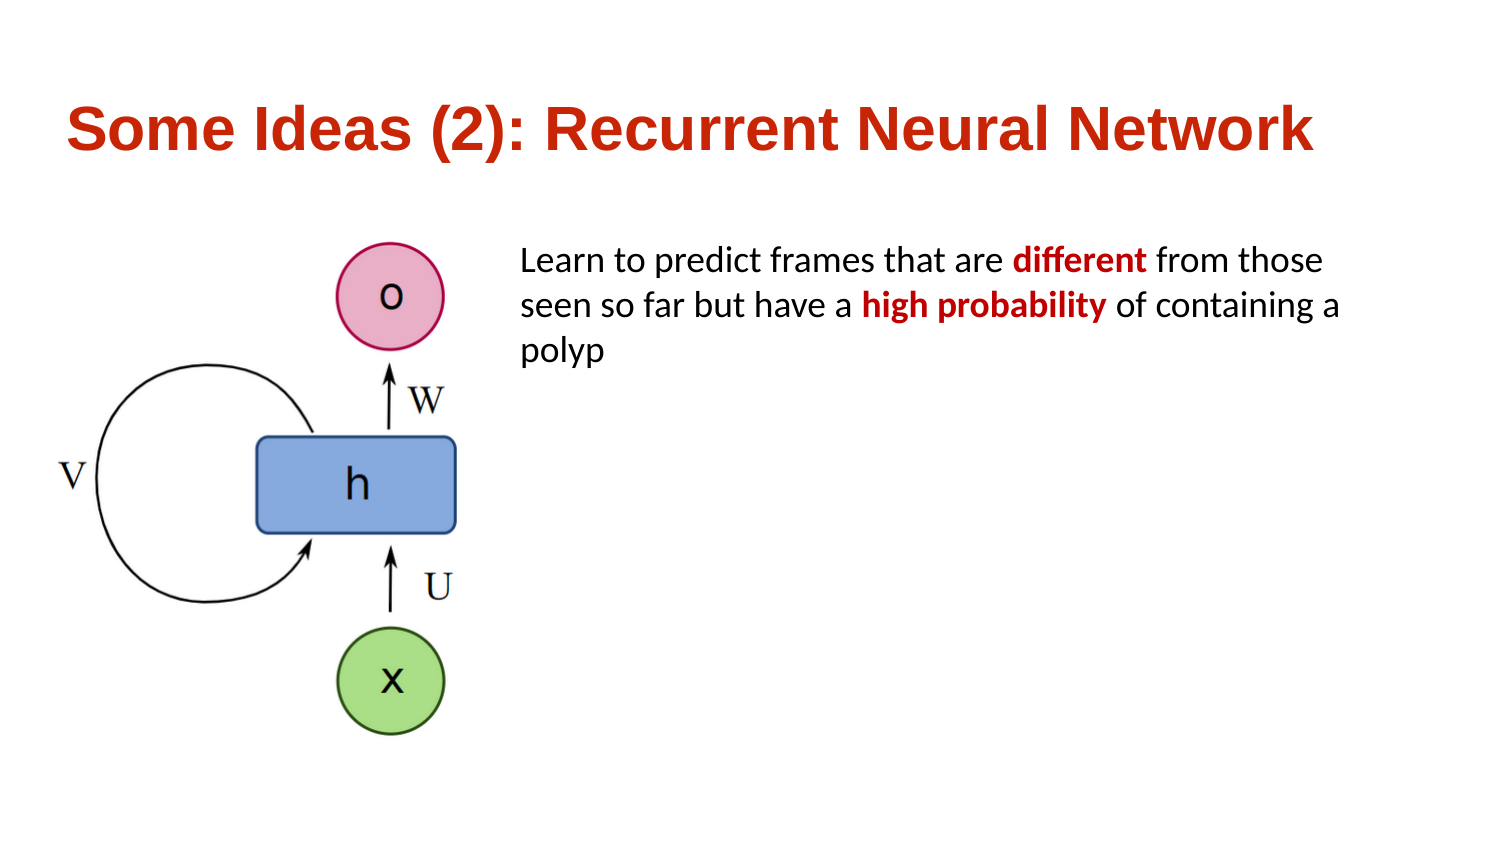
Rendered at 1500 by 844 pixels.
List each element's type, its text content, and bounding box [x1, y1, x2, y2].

picture [50, 227, 489, 752]
text_box Learn to predict frames that are different from those seen so far but have a high probability of containing a polyp [505, 227, 1411, 535]
title Some Ideas (2): Recurrent Neural Network [51, 72, 1449, 167]
